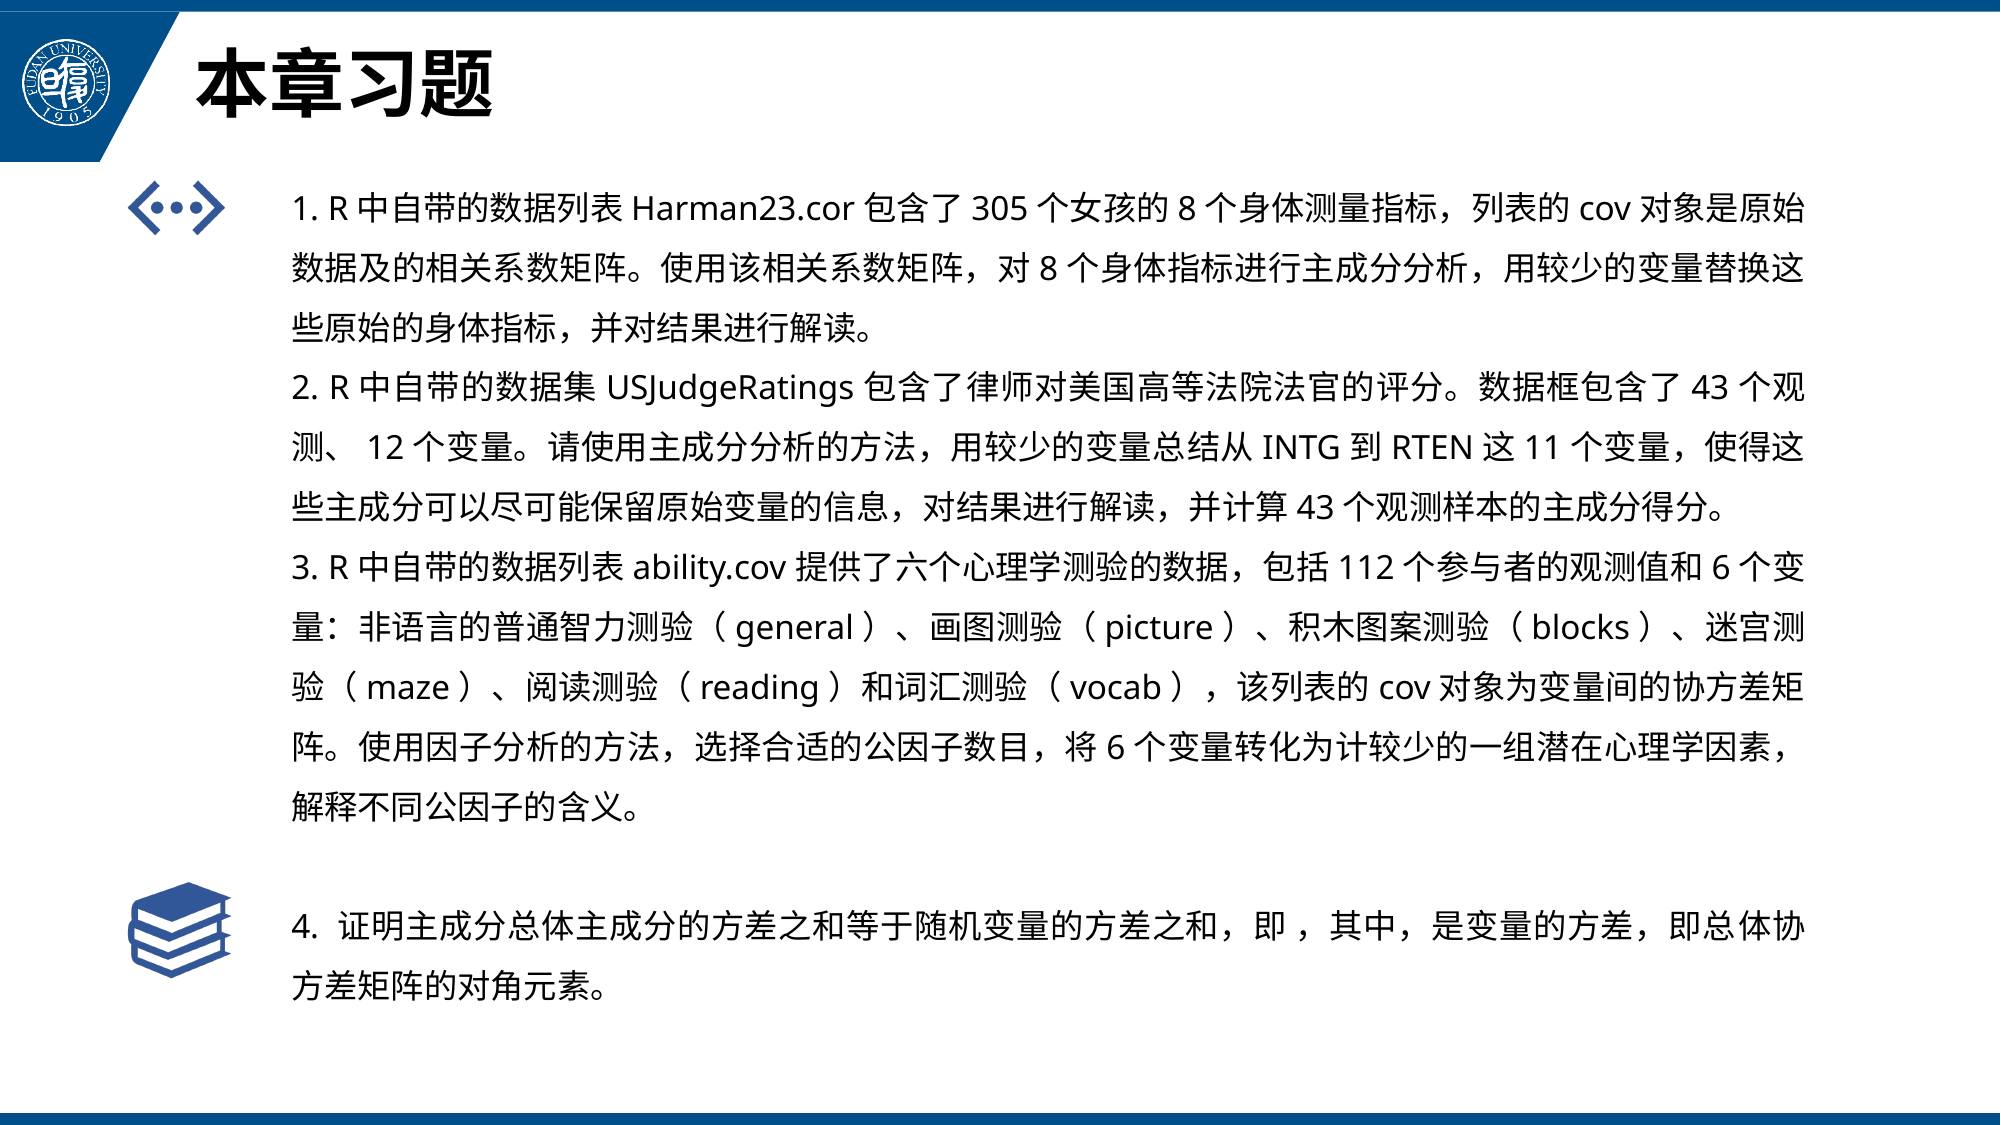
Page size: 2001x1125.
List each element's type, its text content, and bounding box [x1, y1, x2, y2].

picture [22, 39, 110, 126]
picture [118, 149, 235, 266]
picture [121, 871, 238, 988]
title 本章习题 [179, 11, 1863, 162]
